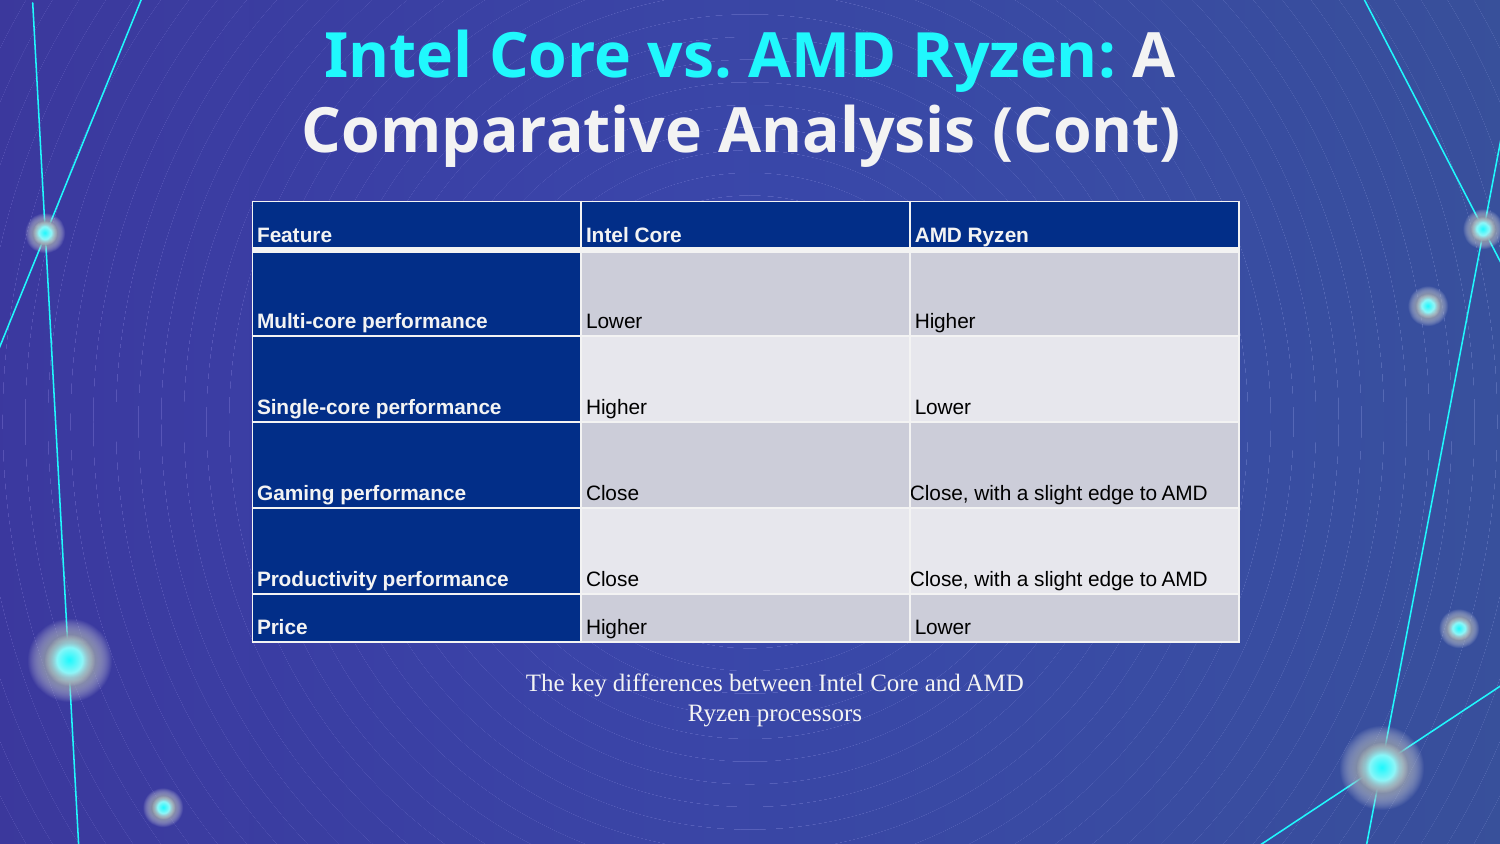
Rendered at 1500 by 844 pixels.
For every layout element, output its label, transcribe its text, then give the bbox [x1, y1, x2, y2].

table_cell Productivity performance [253, 509, 580, 593]
table_cell Price [253, 595, 580, 641]
table_cell Lower [582, 253, 909, 335]
table_header Feature [253, 202, 580, 247]
table_cell Higher [911, 253, 1238, 335]
table_cell Gaming performance [253, 423, 580, 507]
table_cell Higher [582, 337, 909, 421]
table_cell Multi-core performance [253, 253, 580, 335]
table_cell Higher [582, 595, 909, 641]
table_cell Close [582, 509, 909, 593]
table_cell Close, with a slight edge to AMD [911, 509, 1238, 593]
table_cell Lower [911, 595, 1238, 641]
text_box The key differences between Intel Core and AMD Ryzen processors [501, 658, 1049, 734]
table_header AMD Ryzen [911, 202, 1238, 247]
table_cell Single-core performance [253, 337, 580, 421]
table_cell Lower [911, 337, 1238, 421]
table_cell Close, with a slight edge to AMD [911, 423, 1238, 507]
title Intel Core vs. AMD Ryzen: A Comparative Analysis (Cont) [118, 0, 1382, 105]
table_header Intel Core [582, 202, 909, 247]
table_cell Close [582, 423, 909, 507]
